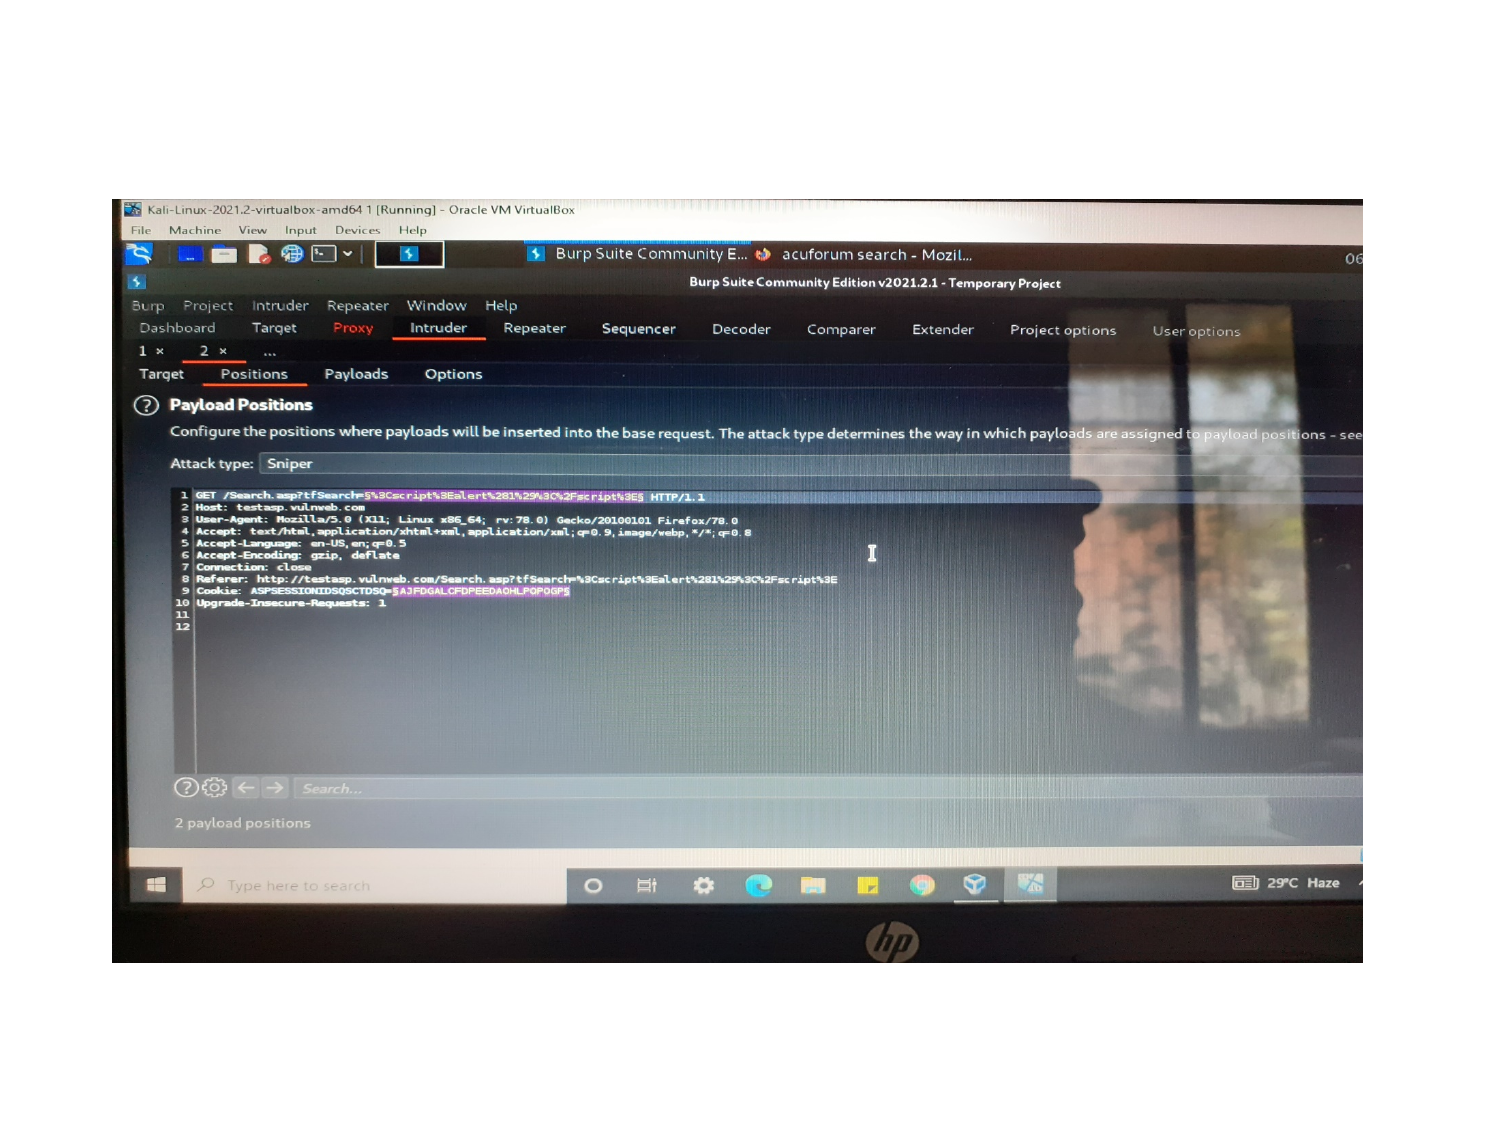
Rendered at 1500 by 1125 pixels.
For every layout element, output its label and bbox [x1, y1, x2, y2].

list [112, 199, 1363, 963]
